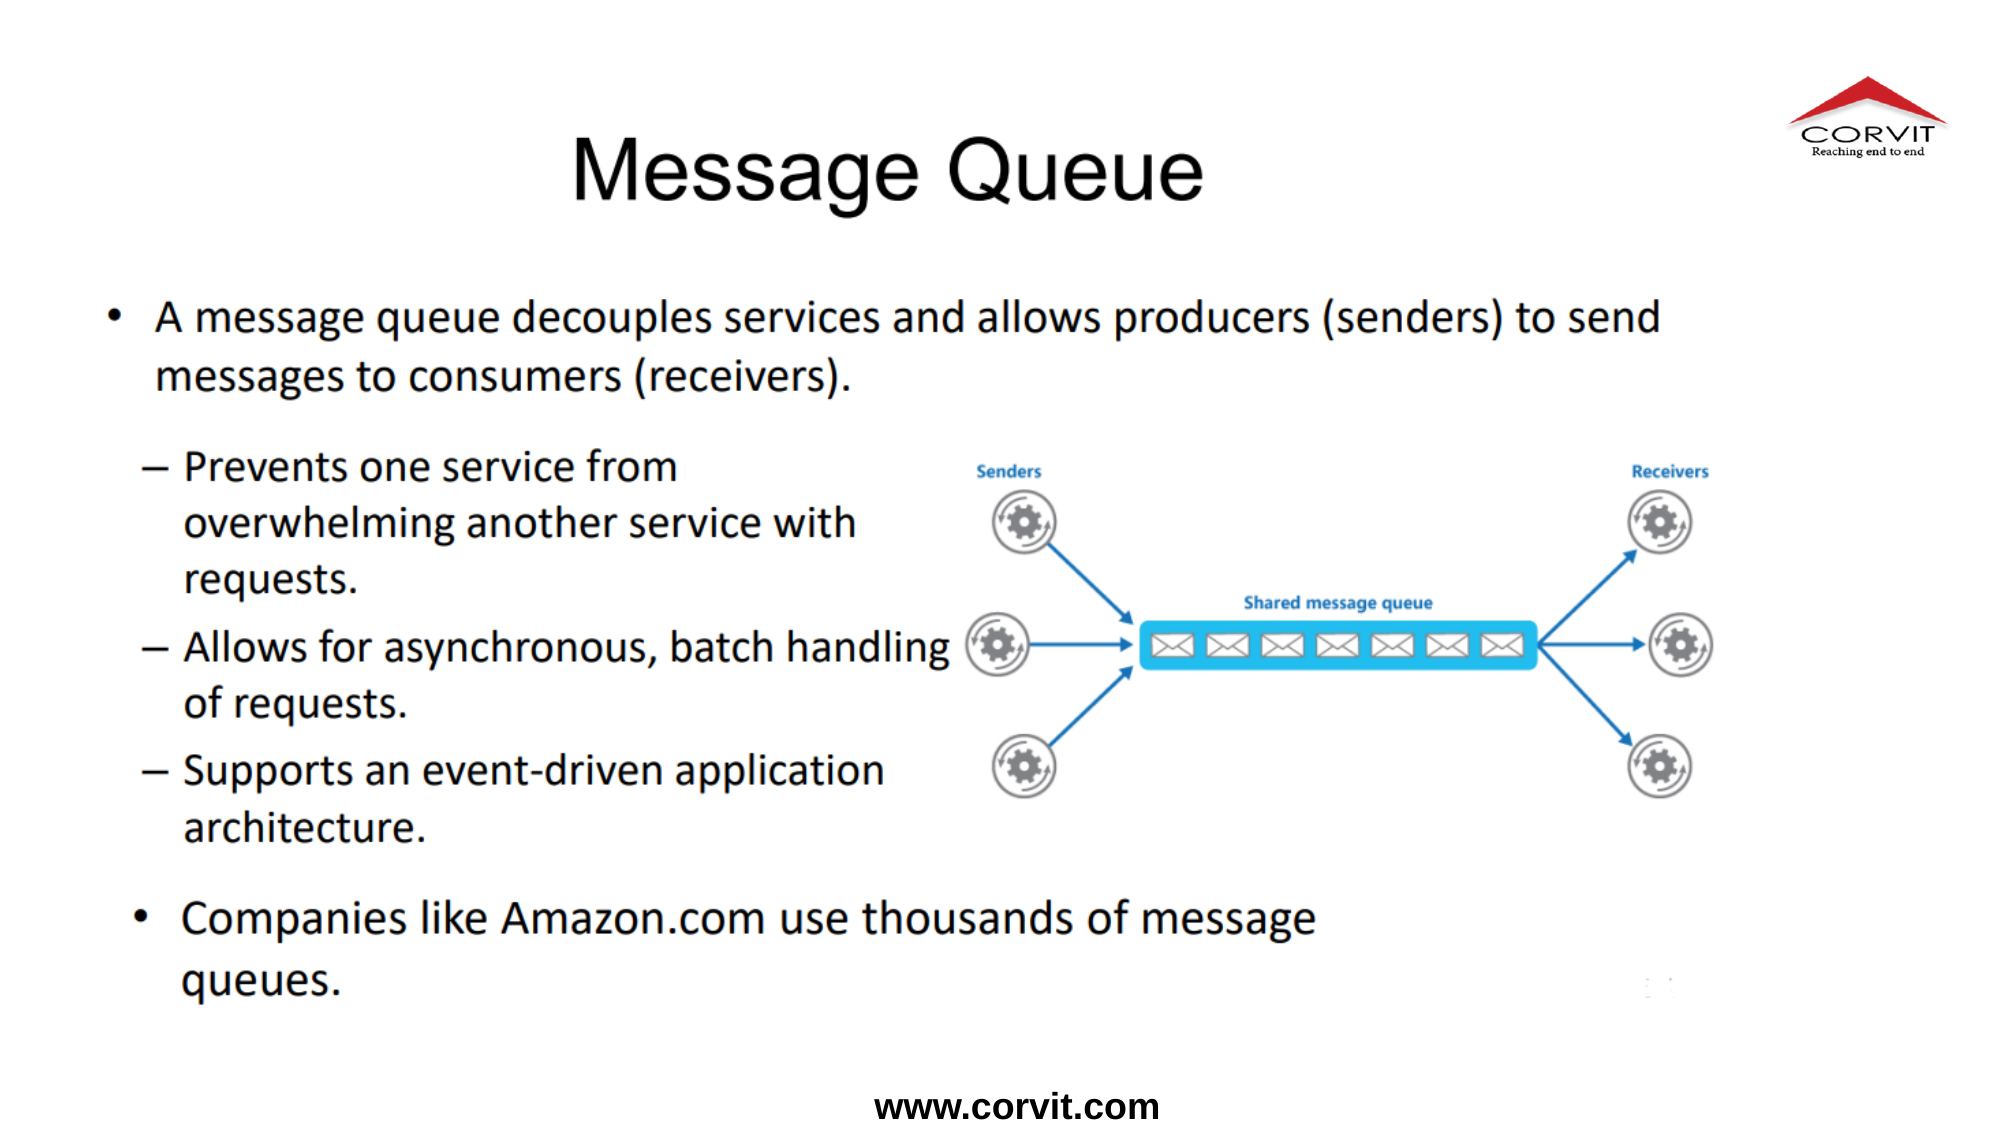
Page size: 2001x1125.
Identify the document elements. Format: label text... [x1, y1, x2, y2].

picture [64, 123, 1746, 1024]
picture [1783, 73, 1951, 163]
text_box www.corvit.com [34, 1074, 2000, 1125]
